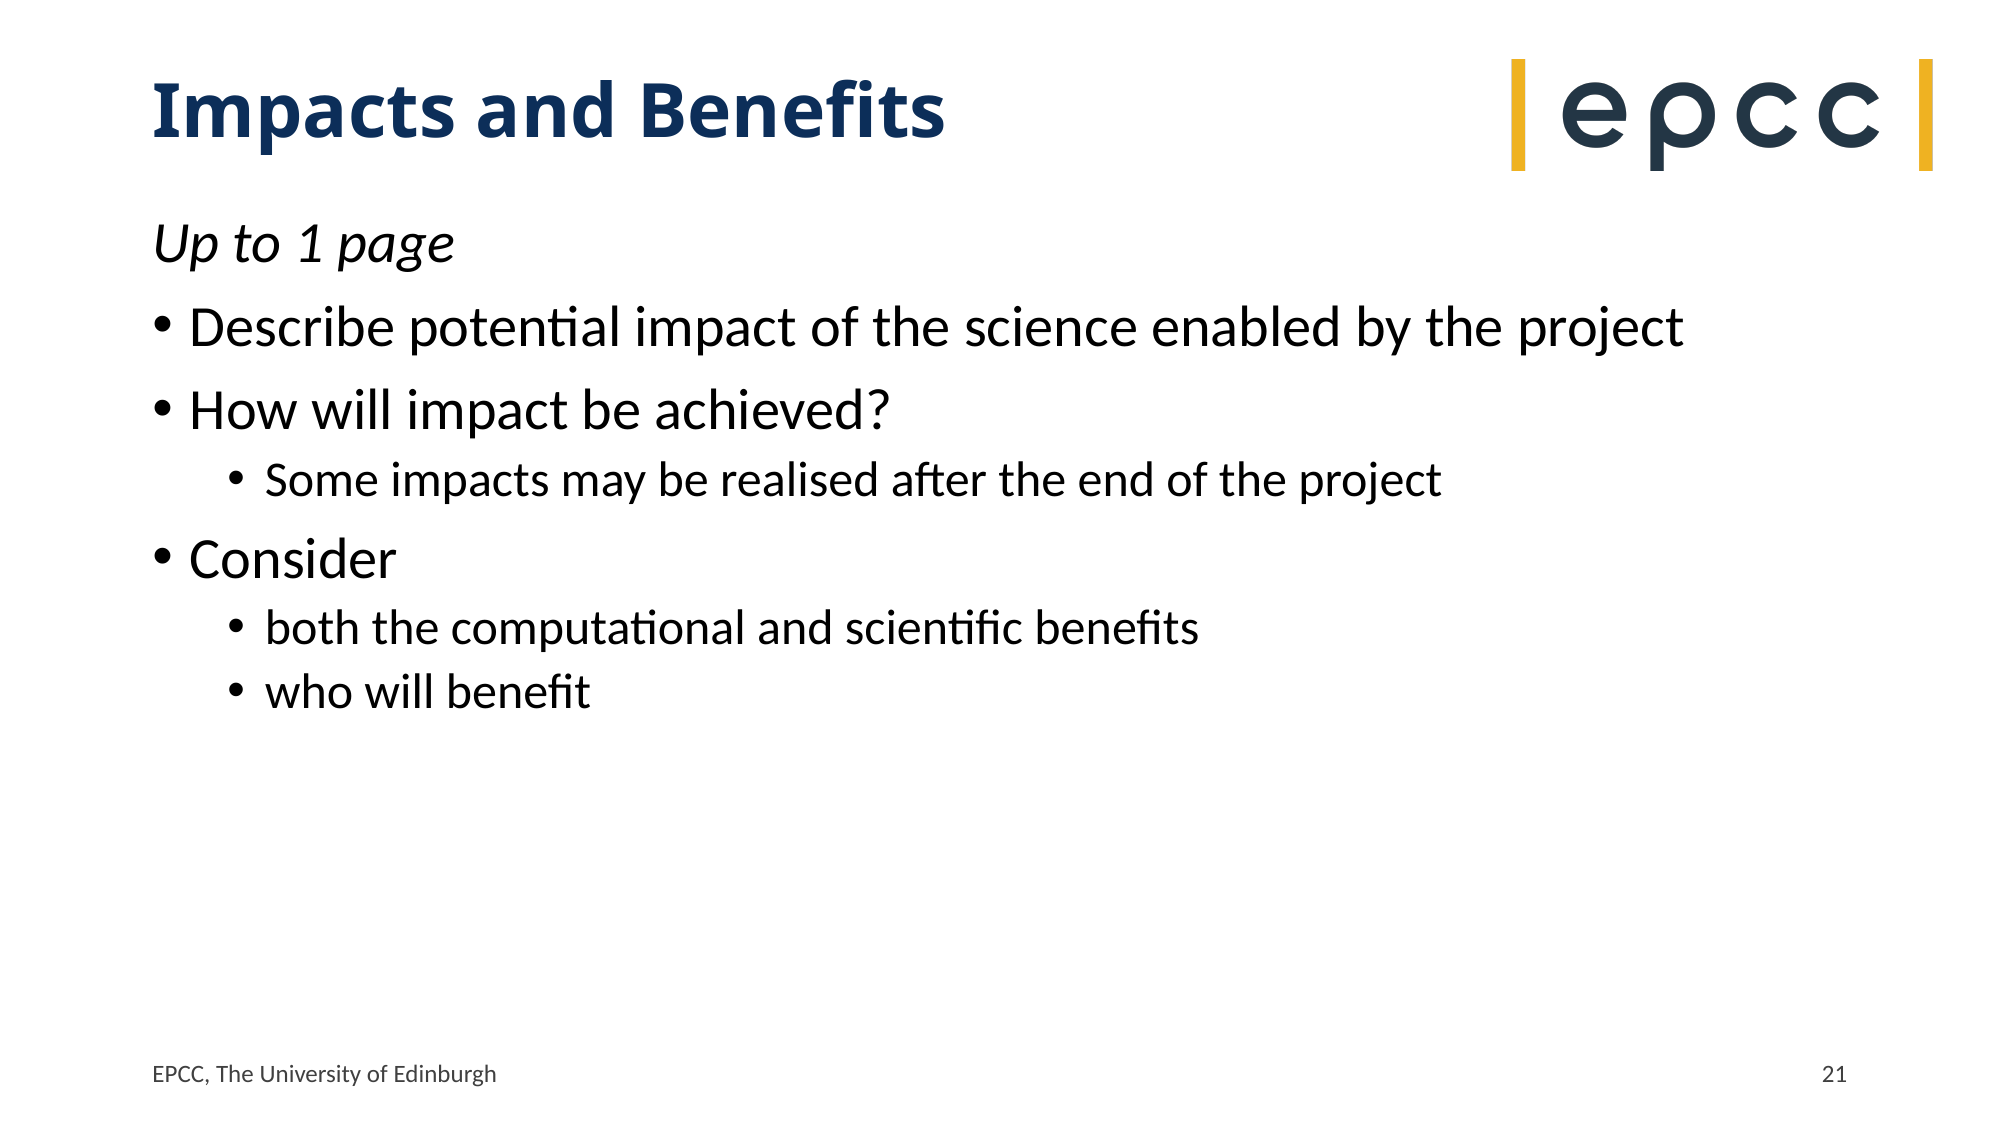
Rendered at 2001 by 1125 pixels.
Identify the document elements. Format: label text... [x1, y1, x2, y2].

footer EPCC, The University of Edinburgh [137, 1042, 813, 1103]
picture [1511, 59, 1933, 171]
list Up to 1 page Describe potential impact of the science enabled by the project How will impact be achieved? Some impacts may be realised after the end of the project Consider both the computational and scientific benefits who will benefit [137, 204, 1863, 1014]
title Impacts and Benefits [137, 59, 1863, 168]
slide_number 21 [1412, 1042, 1863, 1103]
